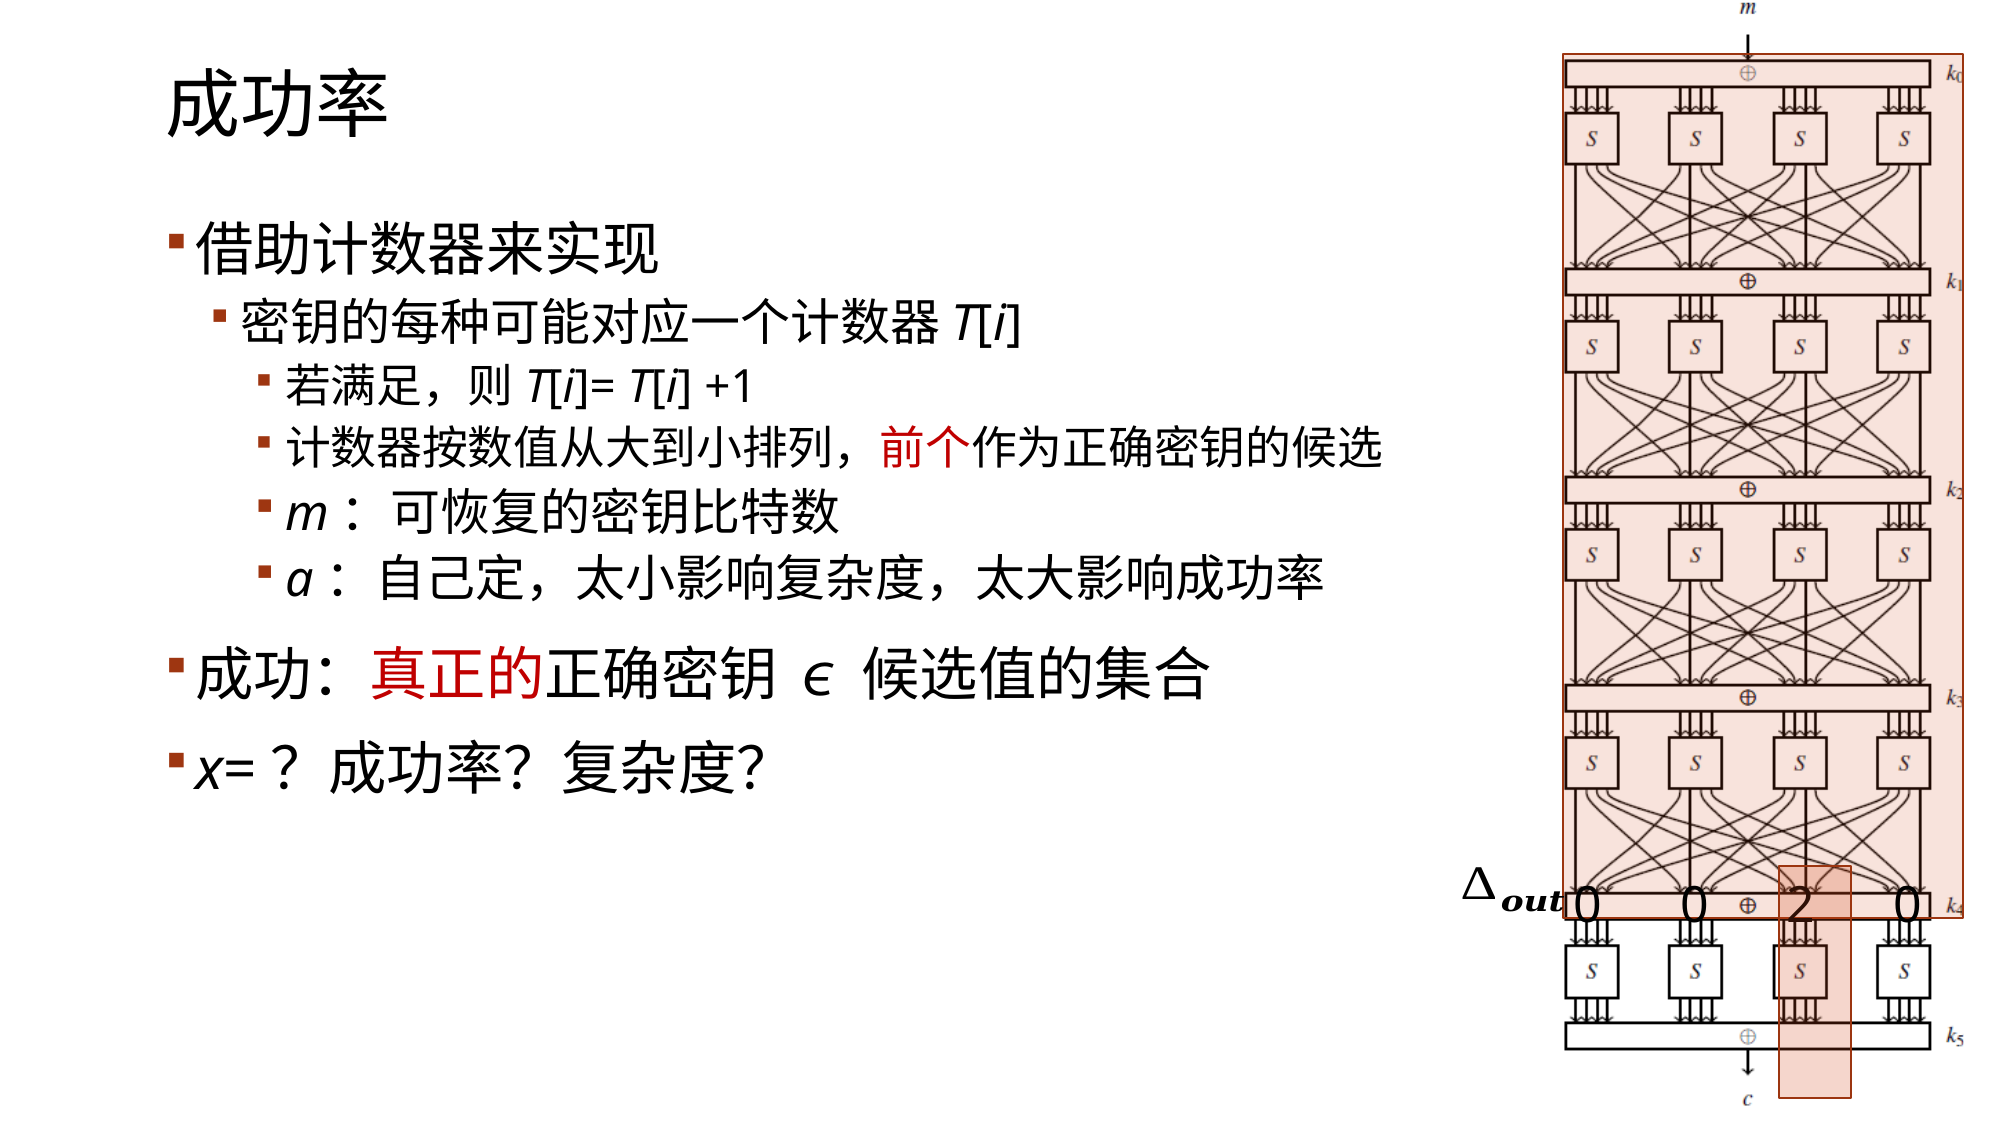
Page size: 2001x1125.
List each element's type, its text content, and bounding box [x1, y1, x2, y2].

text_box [1461, 0, 1964, 1107]
title 成功率 [150, 30, 1460, 184]
